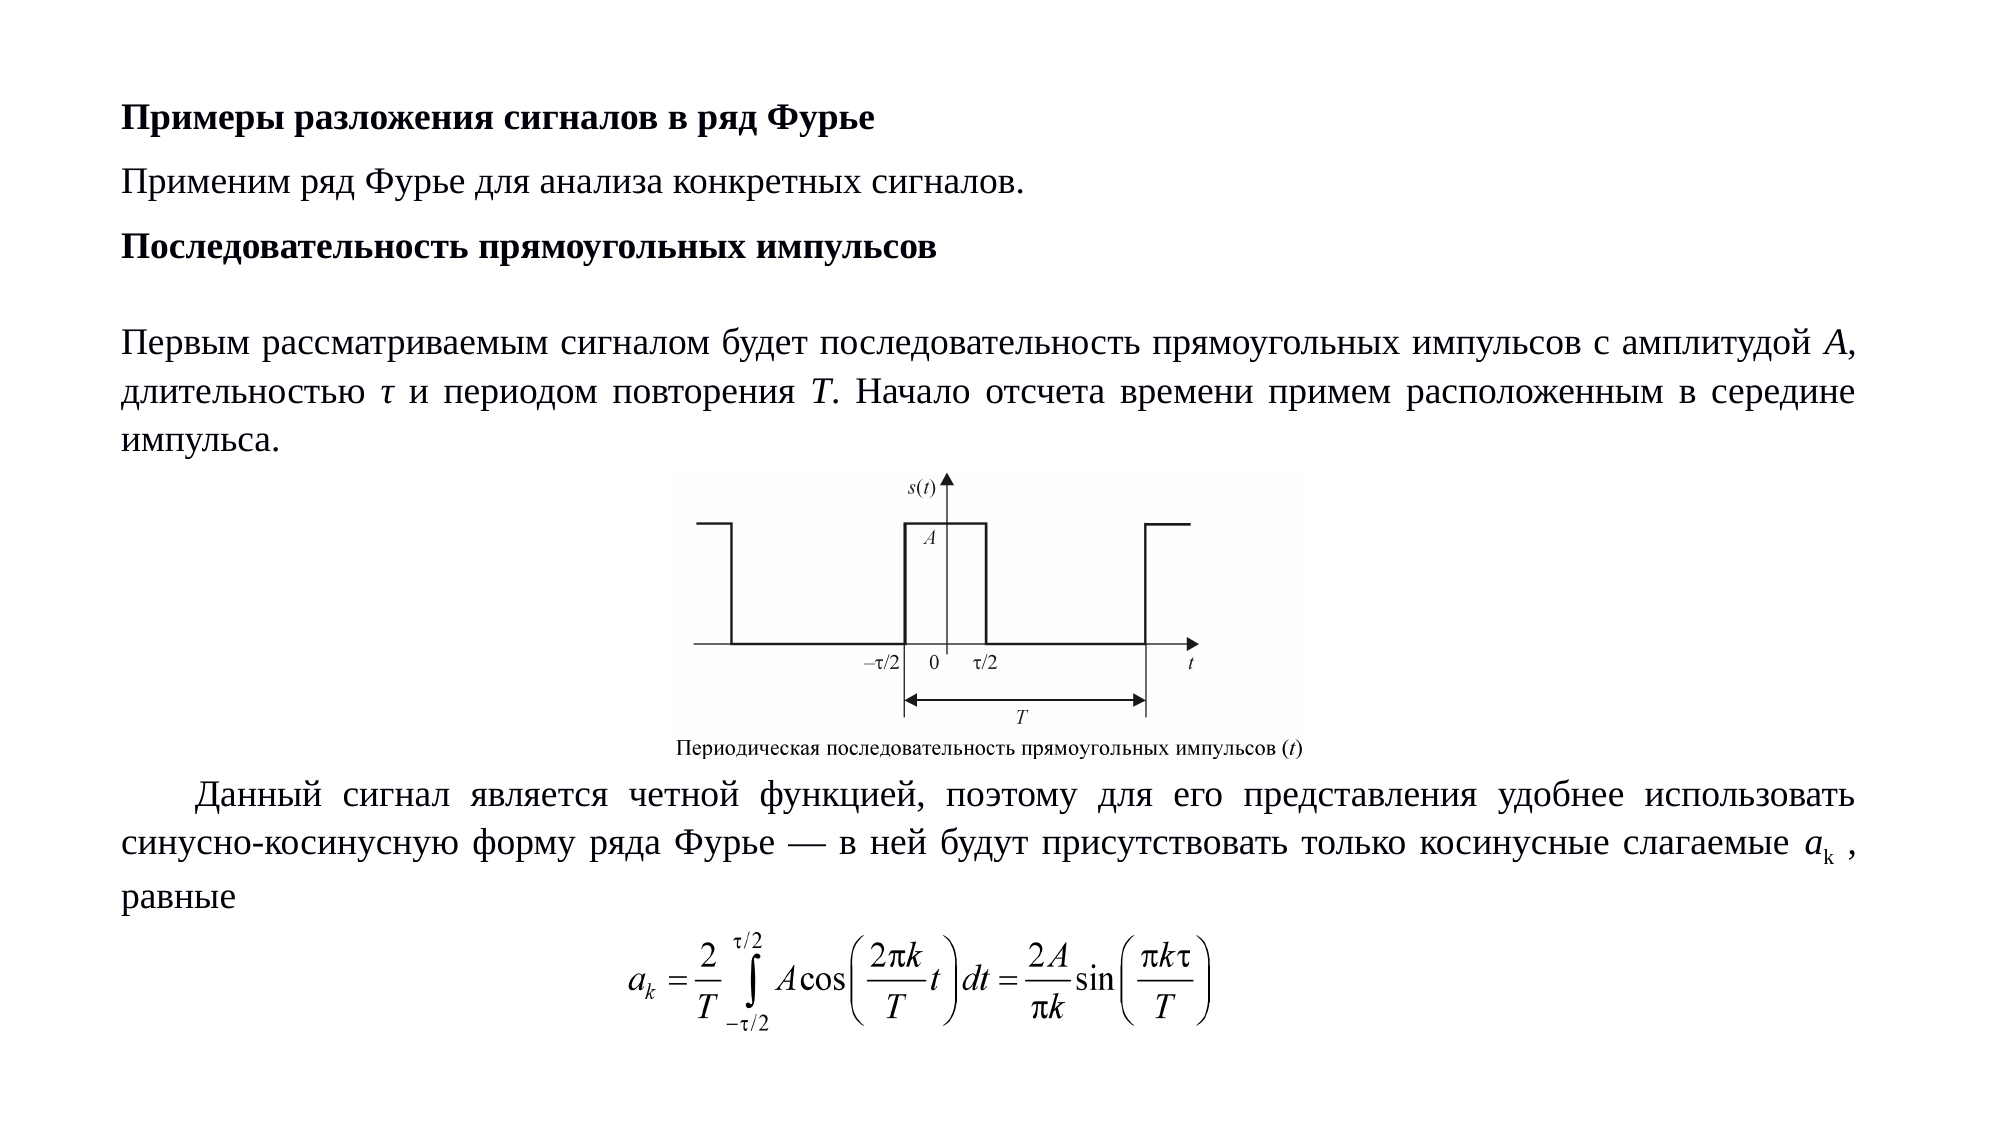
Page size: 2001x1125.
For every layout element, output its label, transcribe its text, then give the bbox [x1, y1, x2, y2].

text_box Данный сигнал является четной функцией, поэтому для его представления удобнее использовать синусно-косинусную форму ряда Фурье — в ней будут присутствовать только косинусные слагаемые ak , равные [106, 758, 1872, 924]
text_box Примеры разложения сигналов в ряд Фурье Применим ряд Фурье для анализа конкретных сигналов. Последовательность прямоугольных импульсов Первым рассматриваемым сигналом будет последовательность прямоугольных импульсов с амплитудой A, длительностью τ и периодом повторения T. Начало отсчета времени примем расположенным в середине импульса. [106, 81, 1872, 467]
picture [620, 919, 1213, 1035]
picture [672, 470, 1306, 759]
